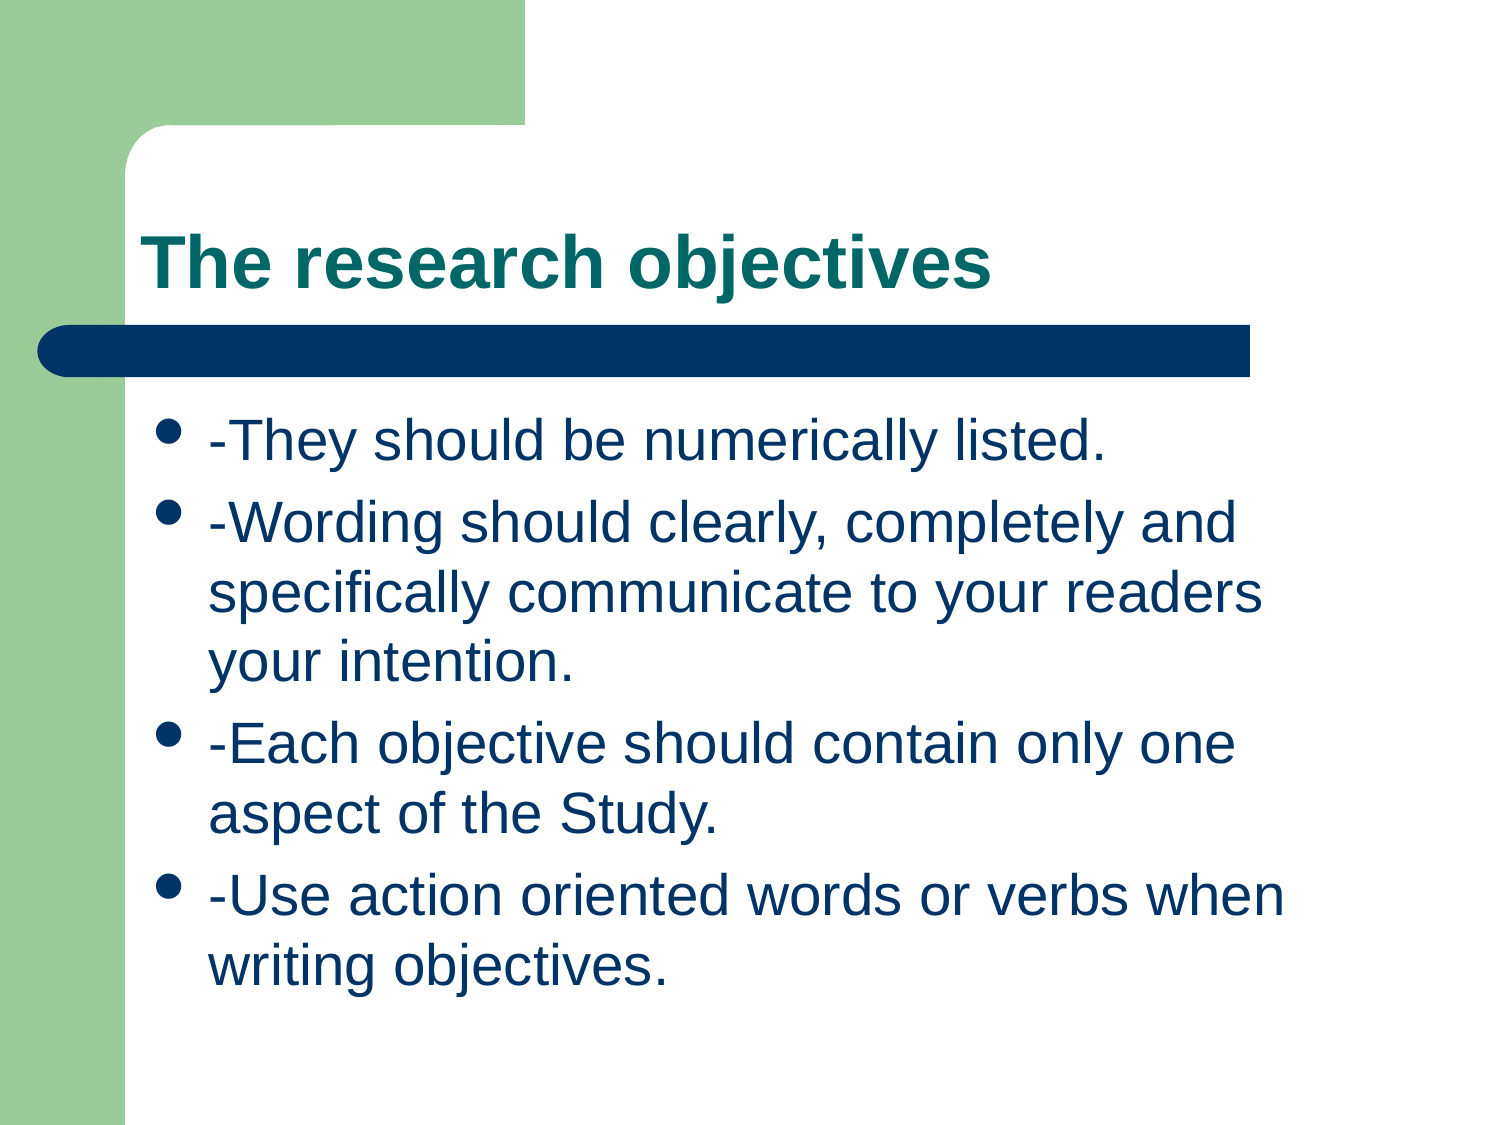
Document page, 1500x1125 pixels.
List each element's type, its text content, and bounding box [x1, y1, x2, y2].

title The research objectives [124, 124, 1426, 313]
list -They should be numerically listed. -Wording should clearly, completely and specifically communicate to your readers your intention. -Each objective should contain only one aspect of the Study. -Use action oriented words or verbs when writing objectives. [137, 394, 1400, 1079]
